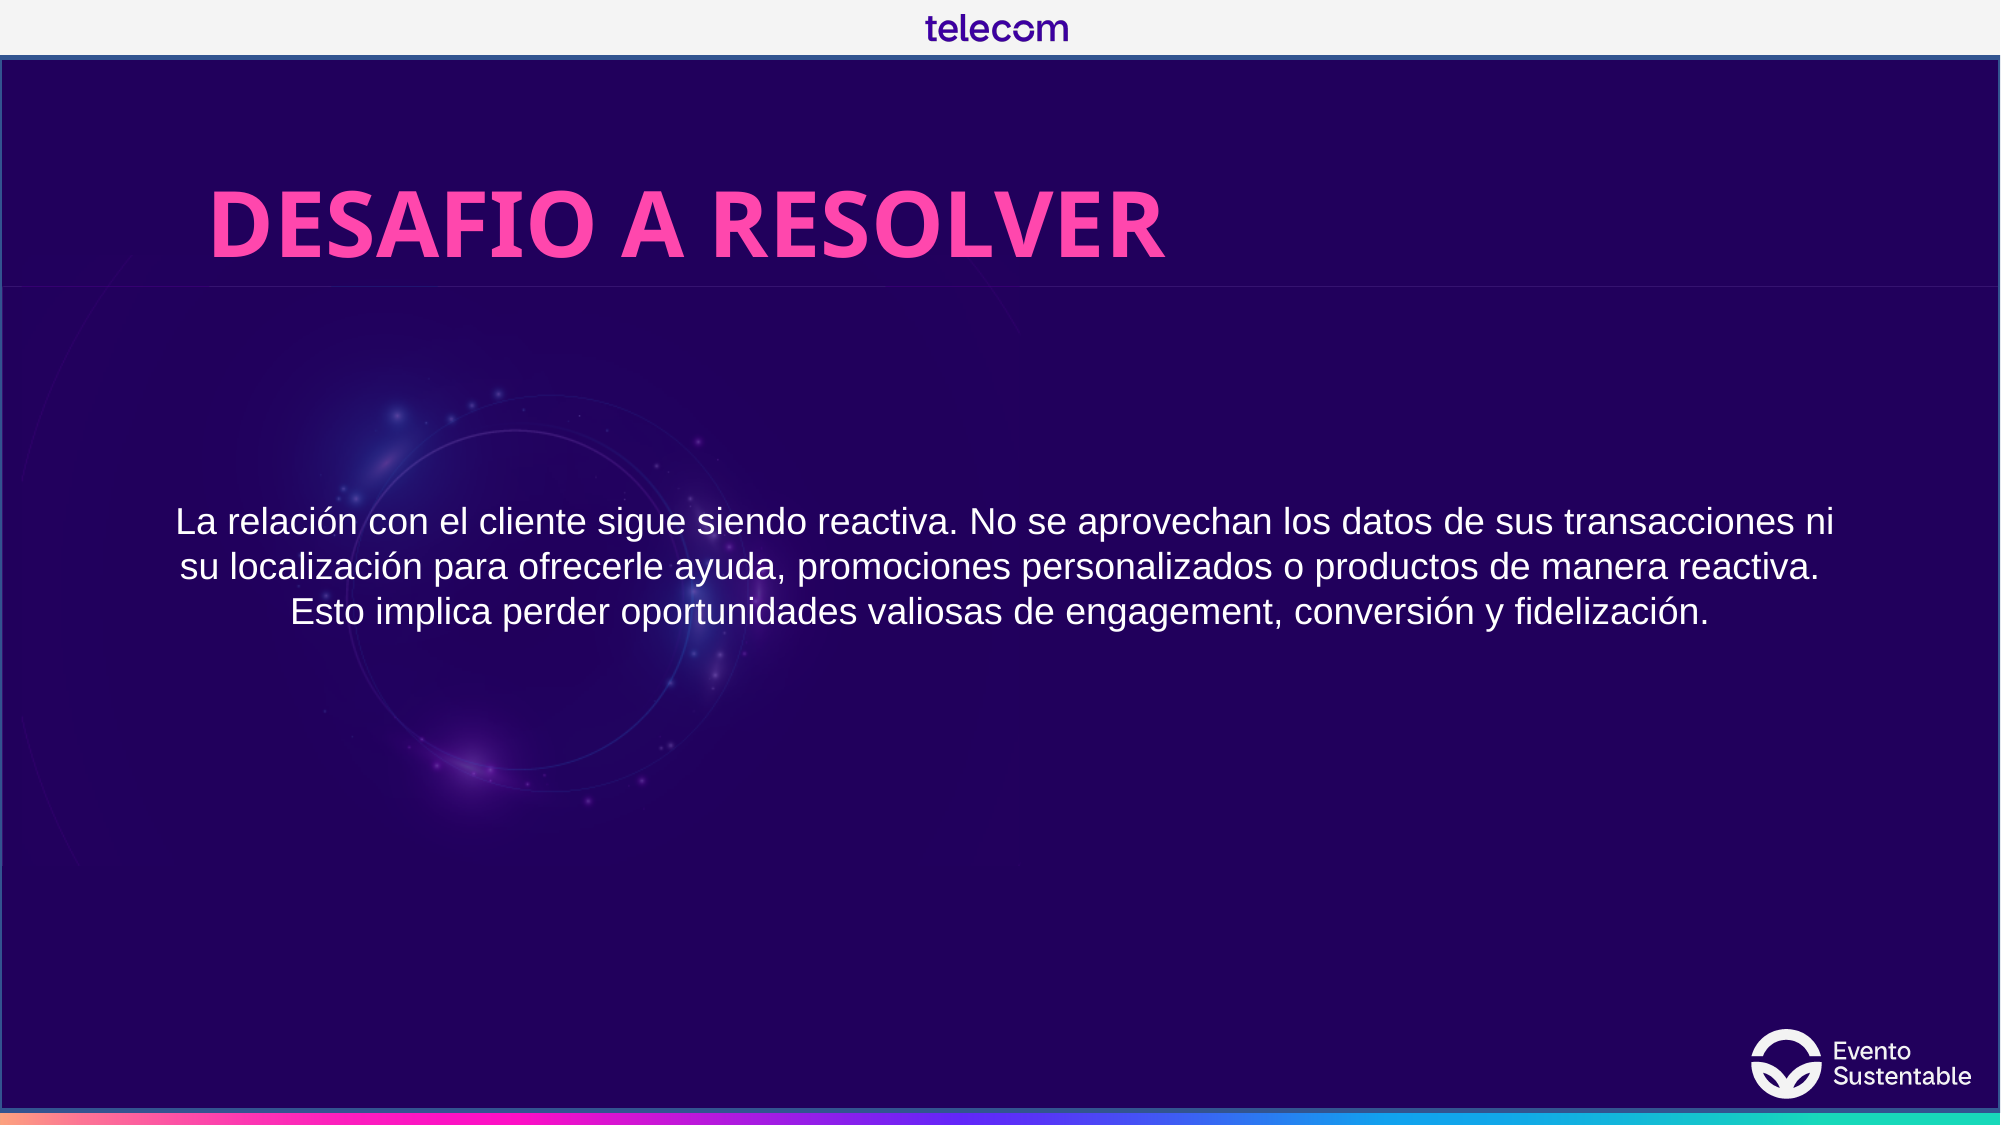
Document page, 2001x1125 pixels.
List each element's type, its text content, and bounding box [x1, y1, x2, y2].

text_box La relación con el cliente sigue siendo reactiva. No se aprovechan los datos de sus transacciones ni su localización para ofrecerle ayuda, promociones personalizados o productos de manera reactiva. Esto implica perder oportunidades valiosas de engagement, conversión y fidelización. [146, 489, 1853, 815]
picture [0, 0, 2000, 55]
picture [0, 1113, 1389, 1125]
picture [1583, 1004, 2000, 1125]
text_box DESAFIO A RESOLVER [191, 162, 1475, 279]
